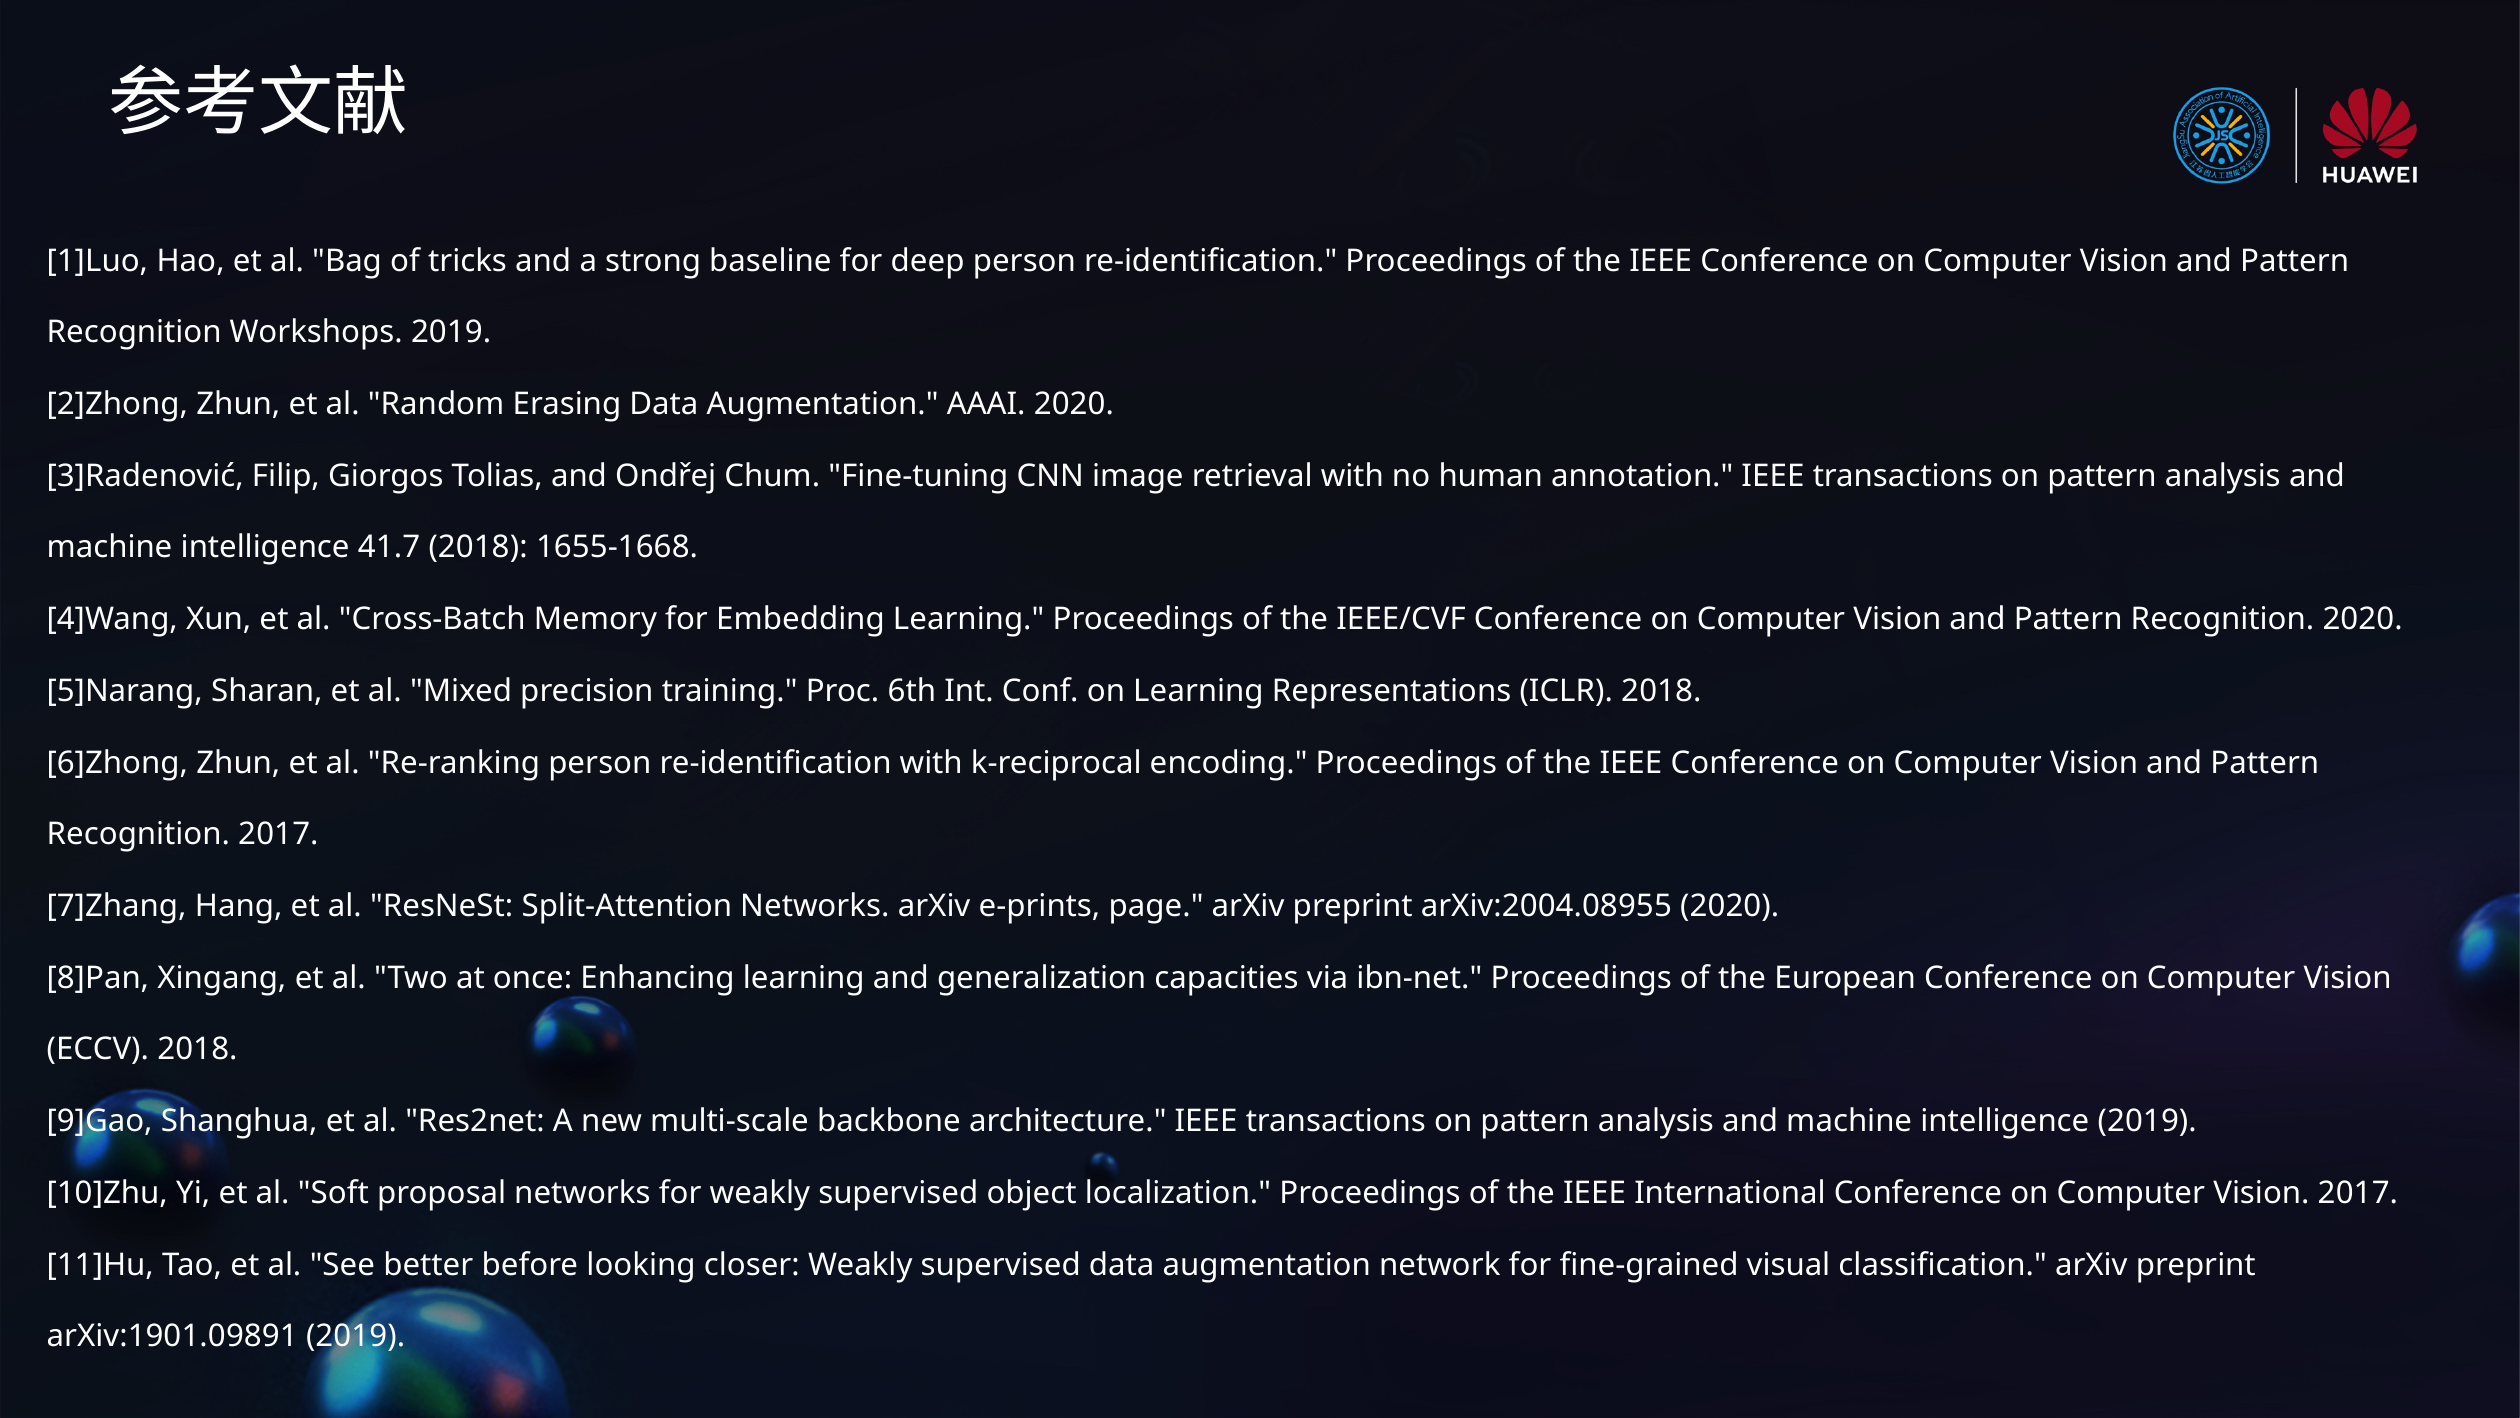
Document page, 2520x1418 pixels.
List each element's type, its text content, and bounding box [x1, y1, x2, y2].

text_box [1]Luo, Hao, et al. "Bag of tricks and a strong baseline for deep person re-identification." Proceedings of the IEEE Conference on Computer Vision and Pattern Recognition Workshops. 2019. [2]Zhong, Zhun, et al. "Random Erasing Data Augmentation." AAAI. 2020. [3]Radenović, Filip, Giorgos Tolias, and Ondřej Chum. "Fine-tuning CNN image retrieval with no human annotation." IEEE transactions on pattern analysis and machine intelligence 41.7 (2018): 1655-1668. [4]Wang, Xun, et al. "Cross-Batch Memory for Embedding Learning." Proceedings of the IEEE/CVF Conference on Computer Vision and Pattern Recognition. 2020. [5]Narang, Sharan, et al. "Mixed precision training." Proc. 6th Int. Conf. on Learning Representations (ICLR). 2018. [6]Zhong, Zhun, et al. "Re-ranking person re-identification with k-reciprocal encoding." Proceedings of the IEEE Conference on Computer Vision and Pattern Recognition. 2017. [7]Zhang, Hang, et al. "ResNeSt: Split-Attention Networks. arXiv e-prints, page." arXiv preprint arXiv:2004.08955 (2020). [8]Pan, Xingang, et al. "Two at once: Enhancing learning and generalization capacities via ibn-net." Proceedings of the European Conference on Computer Vision (ECCV). 2018. [9]Gao, Shanghua, et al. "Res2net: A new multi-scale backbone architecture." IEEE transactions on pattern analysis and machine intelligence (2019). [10]Zhu, Yi, et al. "Soft proposal networks for weakly supervised object localization." Proceedings of the IEEE International Conference on Computer Vision. 2017. [11]Hu, Tao, et al. "See better before looking closer: Weakly supervised data augmentation network for fine-grained visual classification." arXiv preprint arXiv:1901.09891 (2019). [31, 198, 2467, 1361]
picture [0, 0, 2520, 1418]
text_box 参考文献 [93, 45, 1819, 145]
